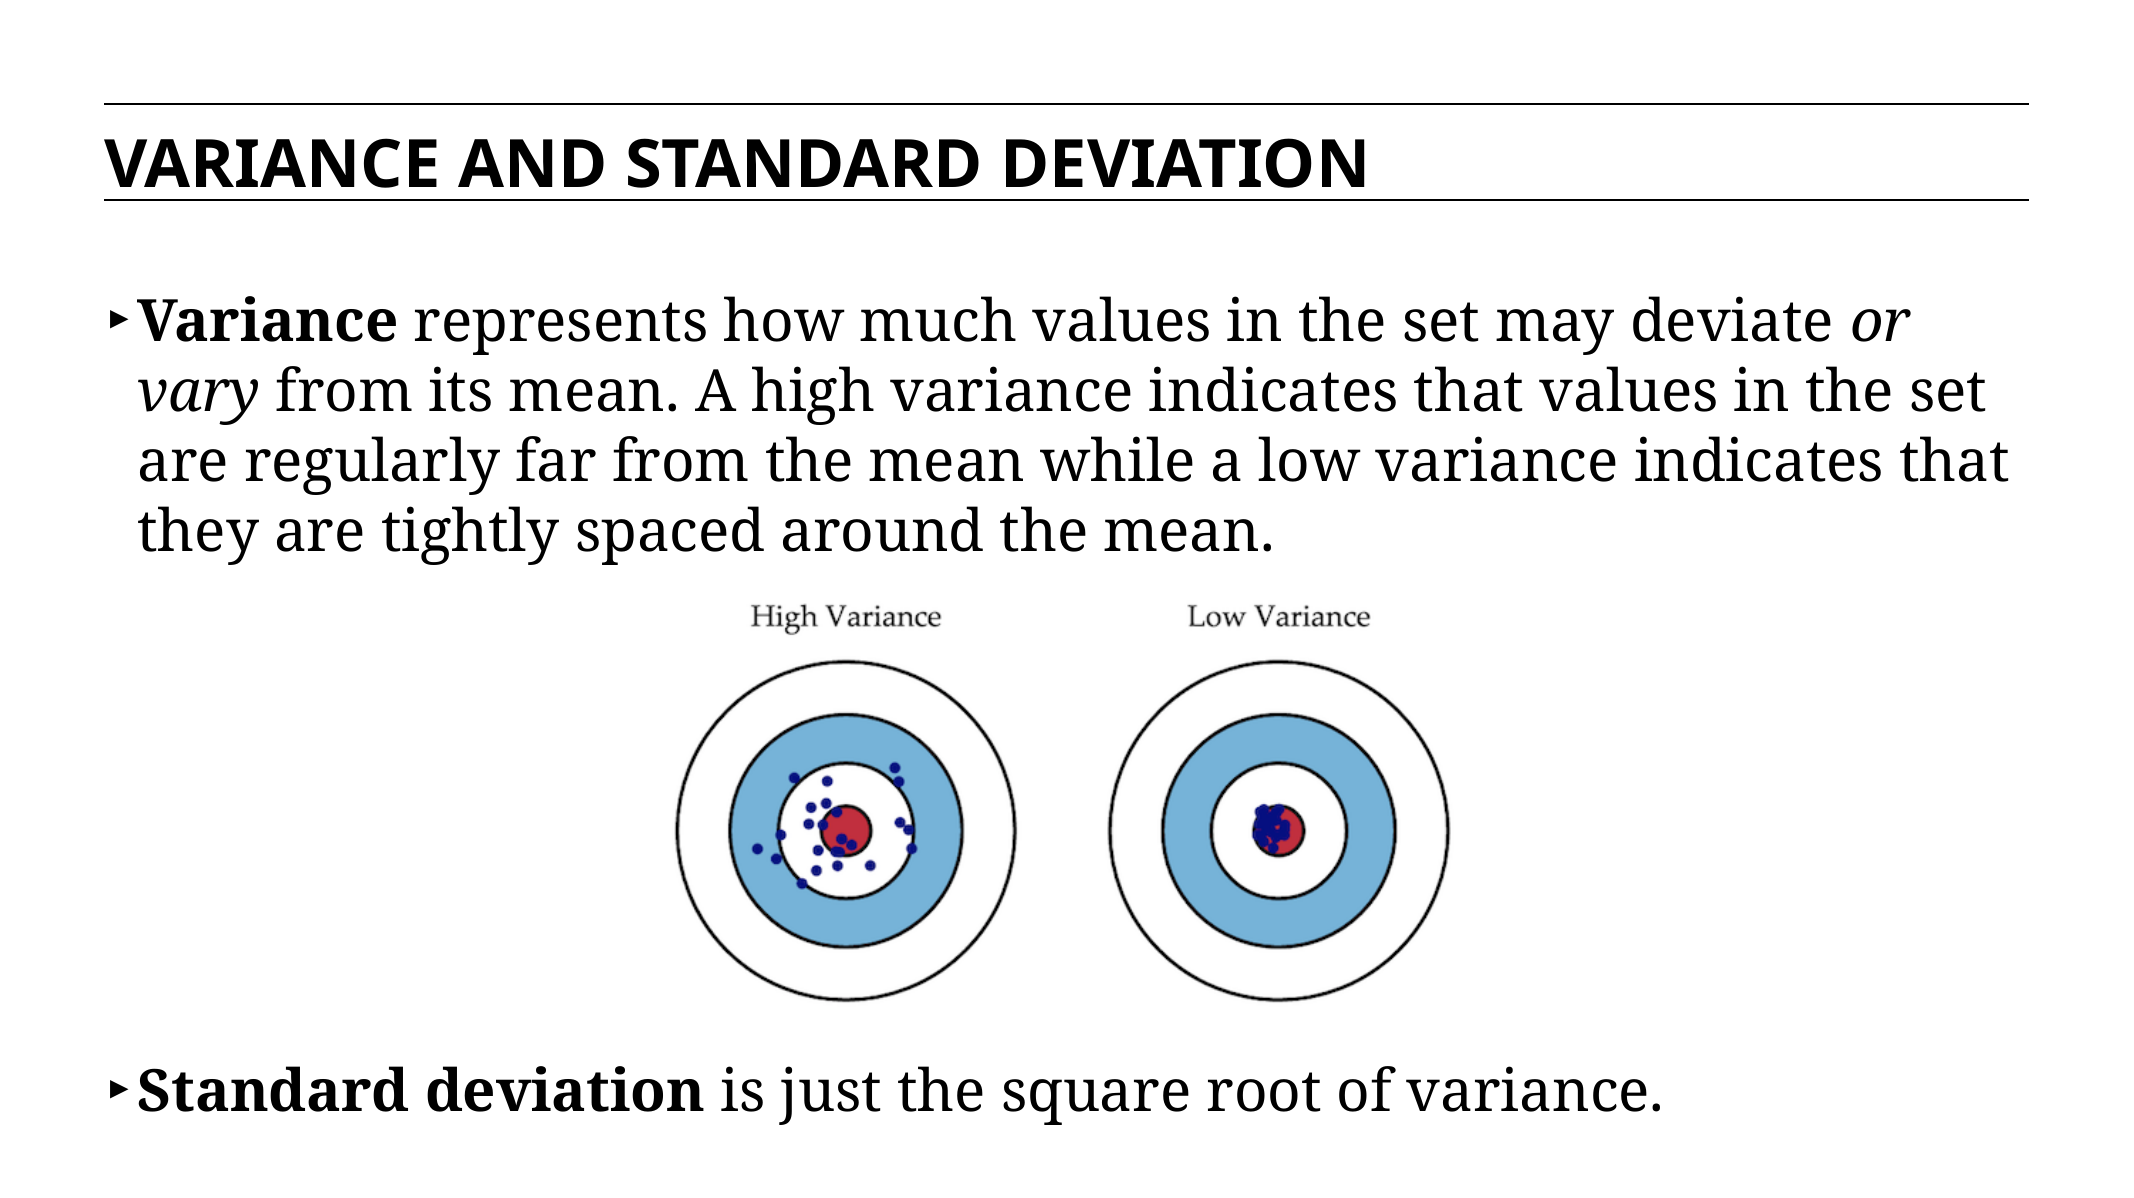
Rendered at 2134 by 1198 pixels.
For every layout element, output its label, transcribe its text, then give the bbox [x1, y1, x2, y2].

list Variance represents how much values in the set may deviate or vary from its mean. A high variance indicates that values in the set are regularly far from the mean while a low variance indicates that they are tightly spaced around the mean. Standard deviation is just the square root of variance. [104, 213, 2030, 839]
text_box VARIANCE AND STANDARD DEVIATION [104, 120, 2030, 192]
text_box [672, 591, 1462, 1012]
